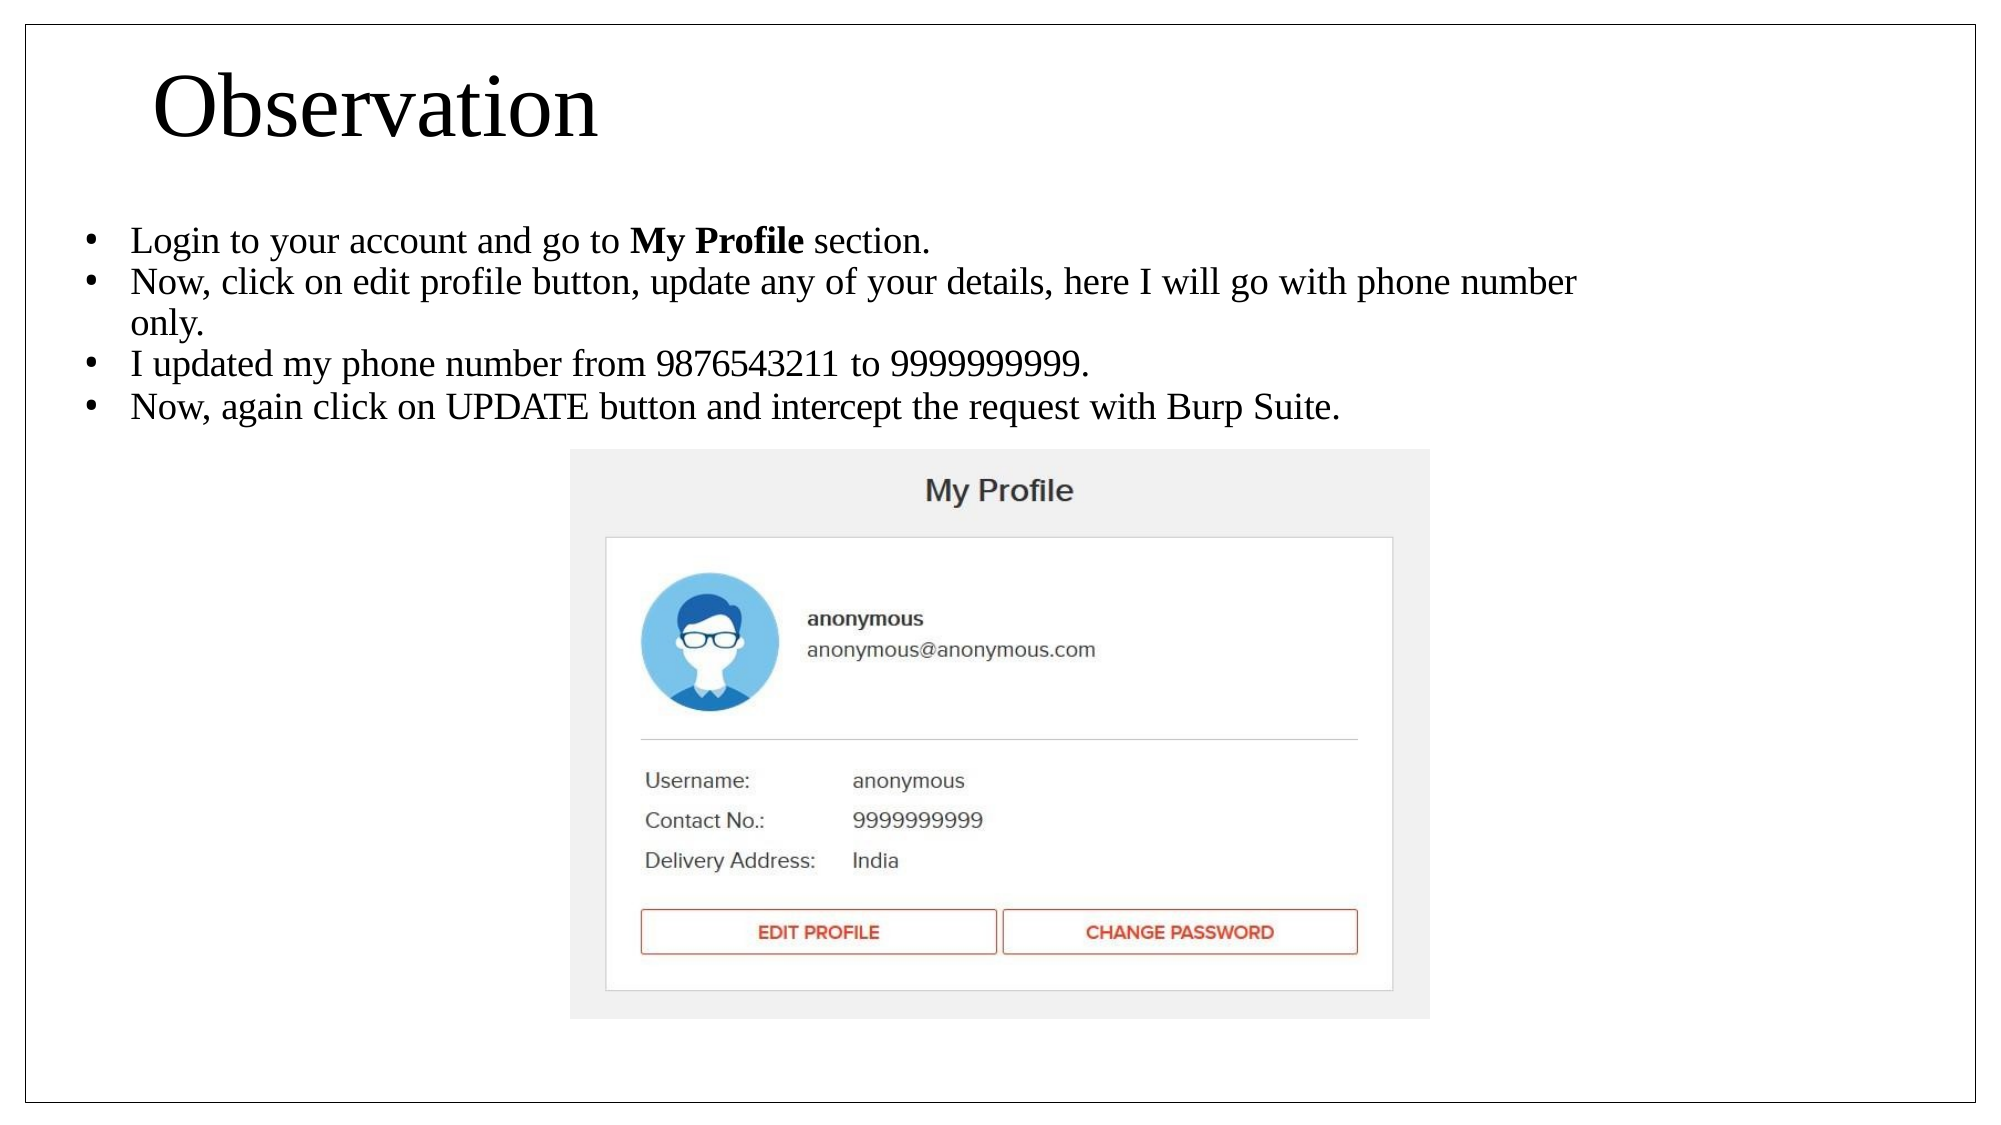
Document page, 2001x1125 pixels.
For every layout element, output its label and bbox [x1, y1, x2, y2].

text_box [25, 23, 1977, 1104]
